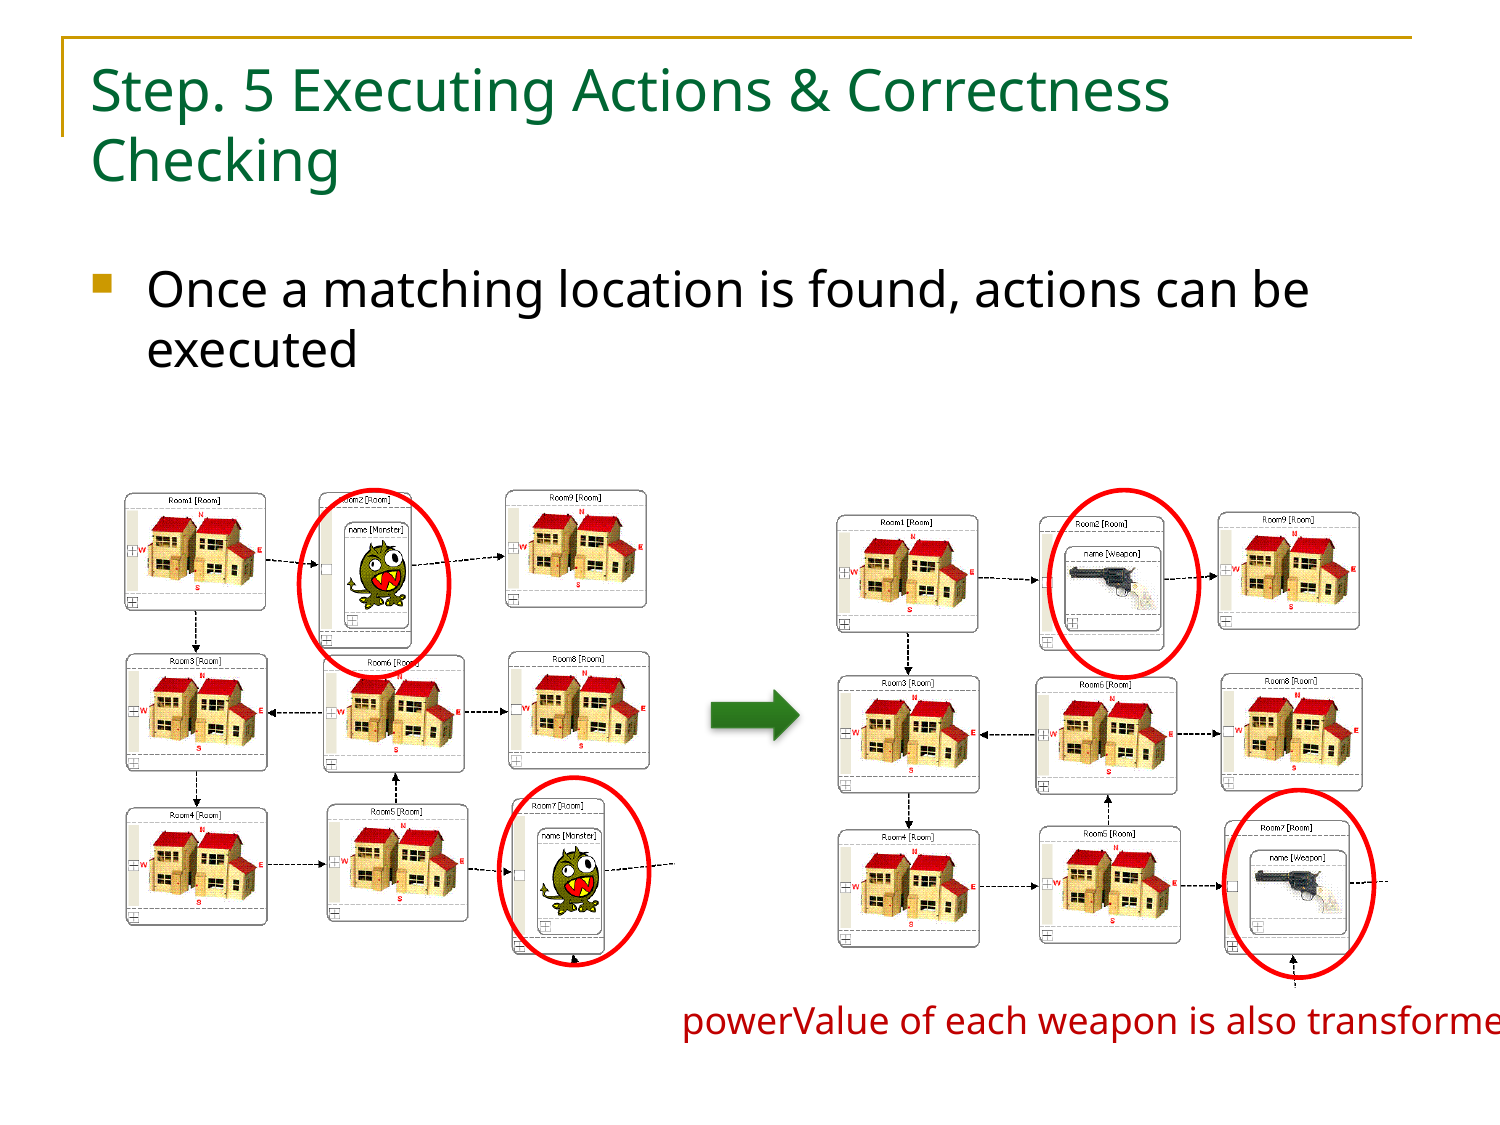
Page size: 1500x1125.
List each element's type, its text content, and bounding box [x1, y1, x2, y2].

title Step. 5 Executing Actions & Correctness Checking [74, 45, 1426, 233]
picture [811, 477, 1388, 988]
text_box [710, 689, 800, 741]
list Once a matching location is found, actions can be executed [74, 249, 1426, 994]
text_box powerValue of each weapon is also transformed [666, 989, 1500, 1050]
picture [98, 455, 675, 966]
